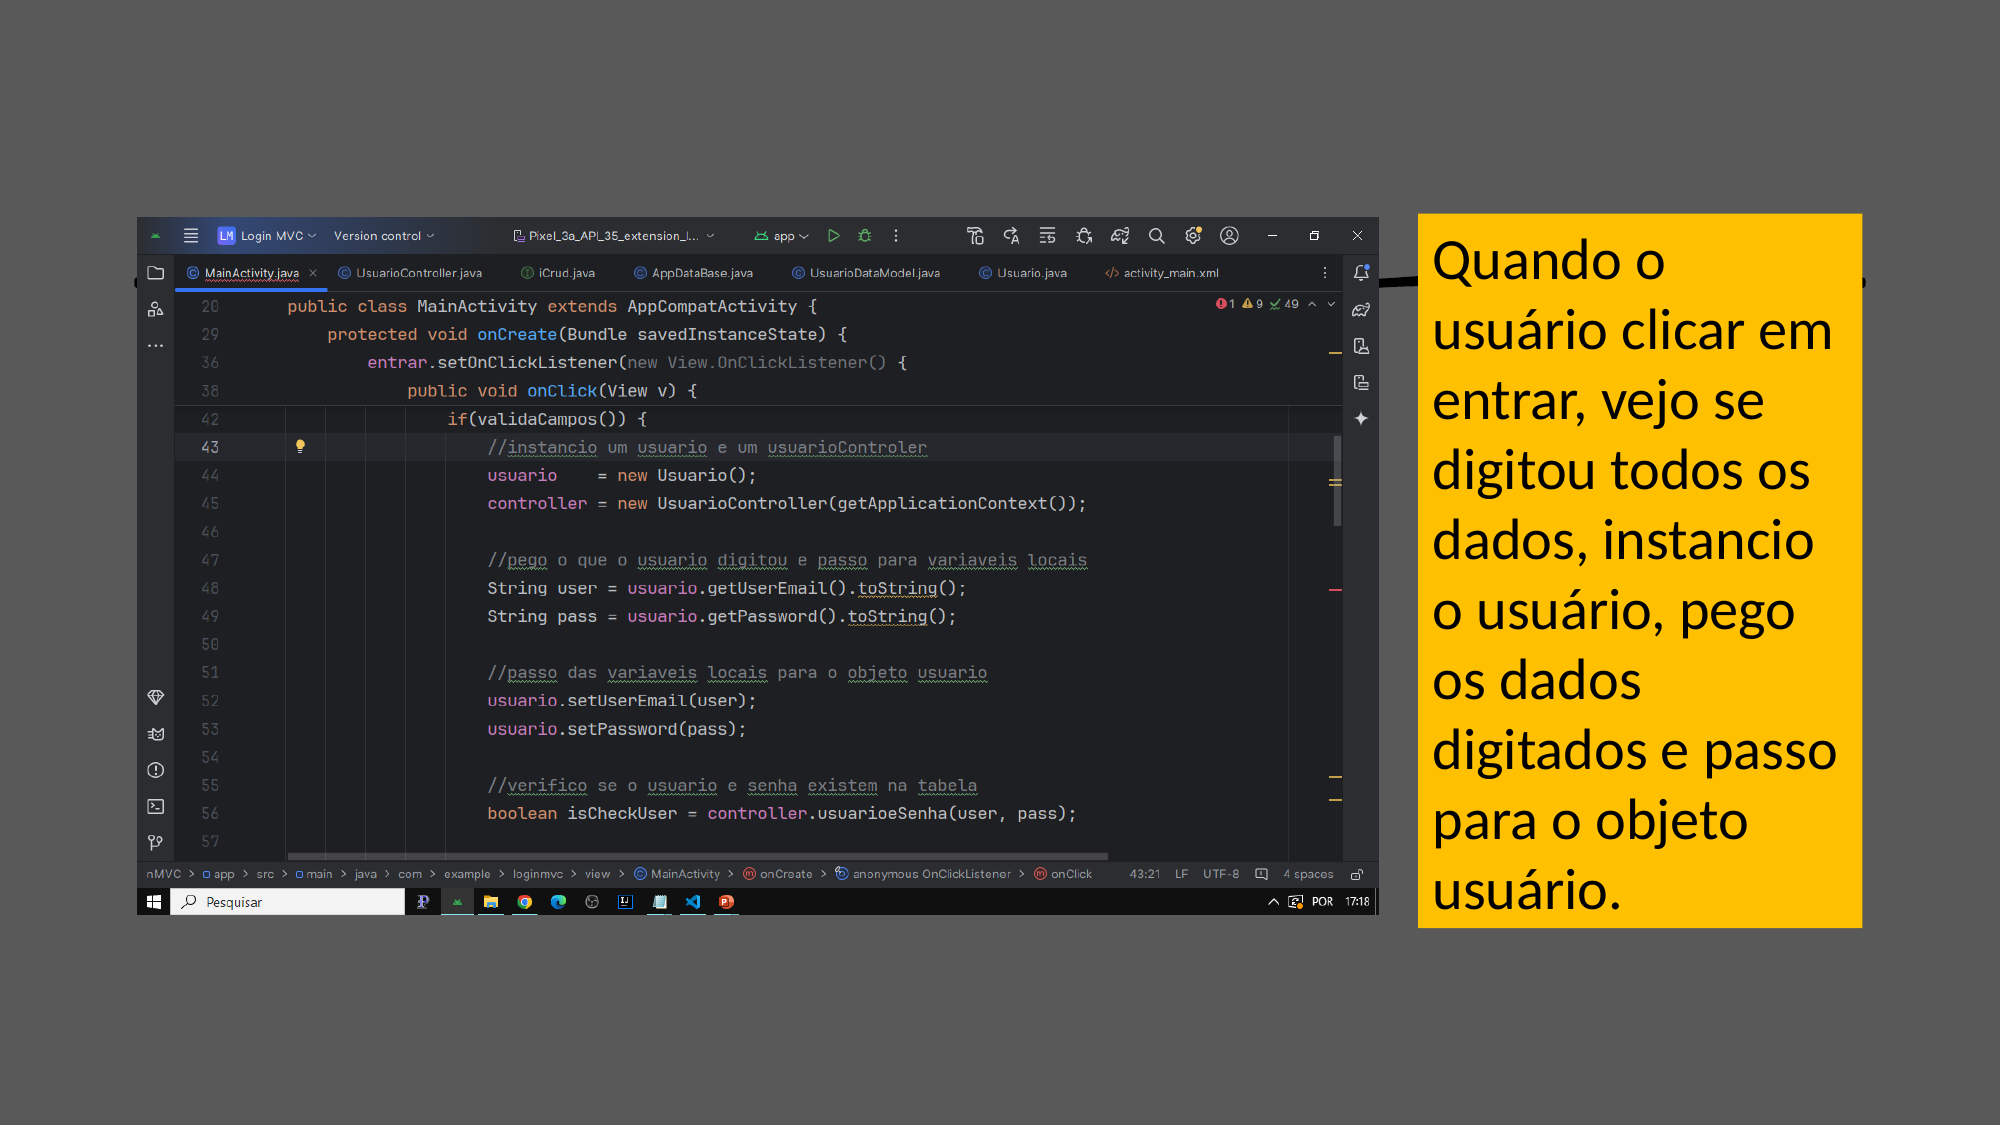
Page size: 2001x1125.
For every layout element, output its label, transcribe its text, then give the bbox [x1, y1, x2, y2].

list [137, 217, 1379, 915]
text_box Quando o usuário clicar em entrar, vejo se digitou todos os dados, instancio o usuário, pego os dados digitados e passo para o objeto usuário. [1418, 213, 1863, 929]
